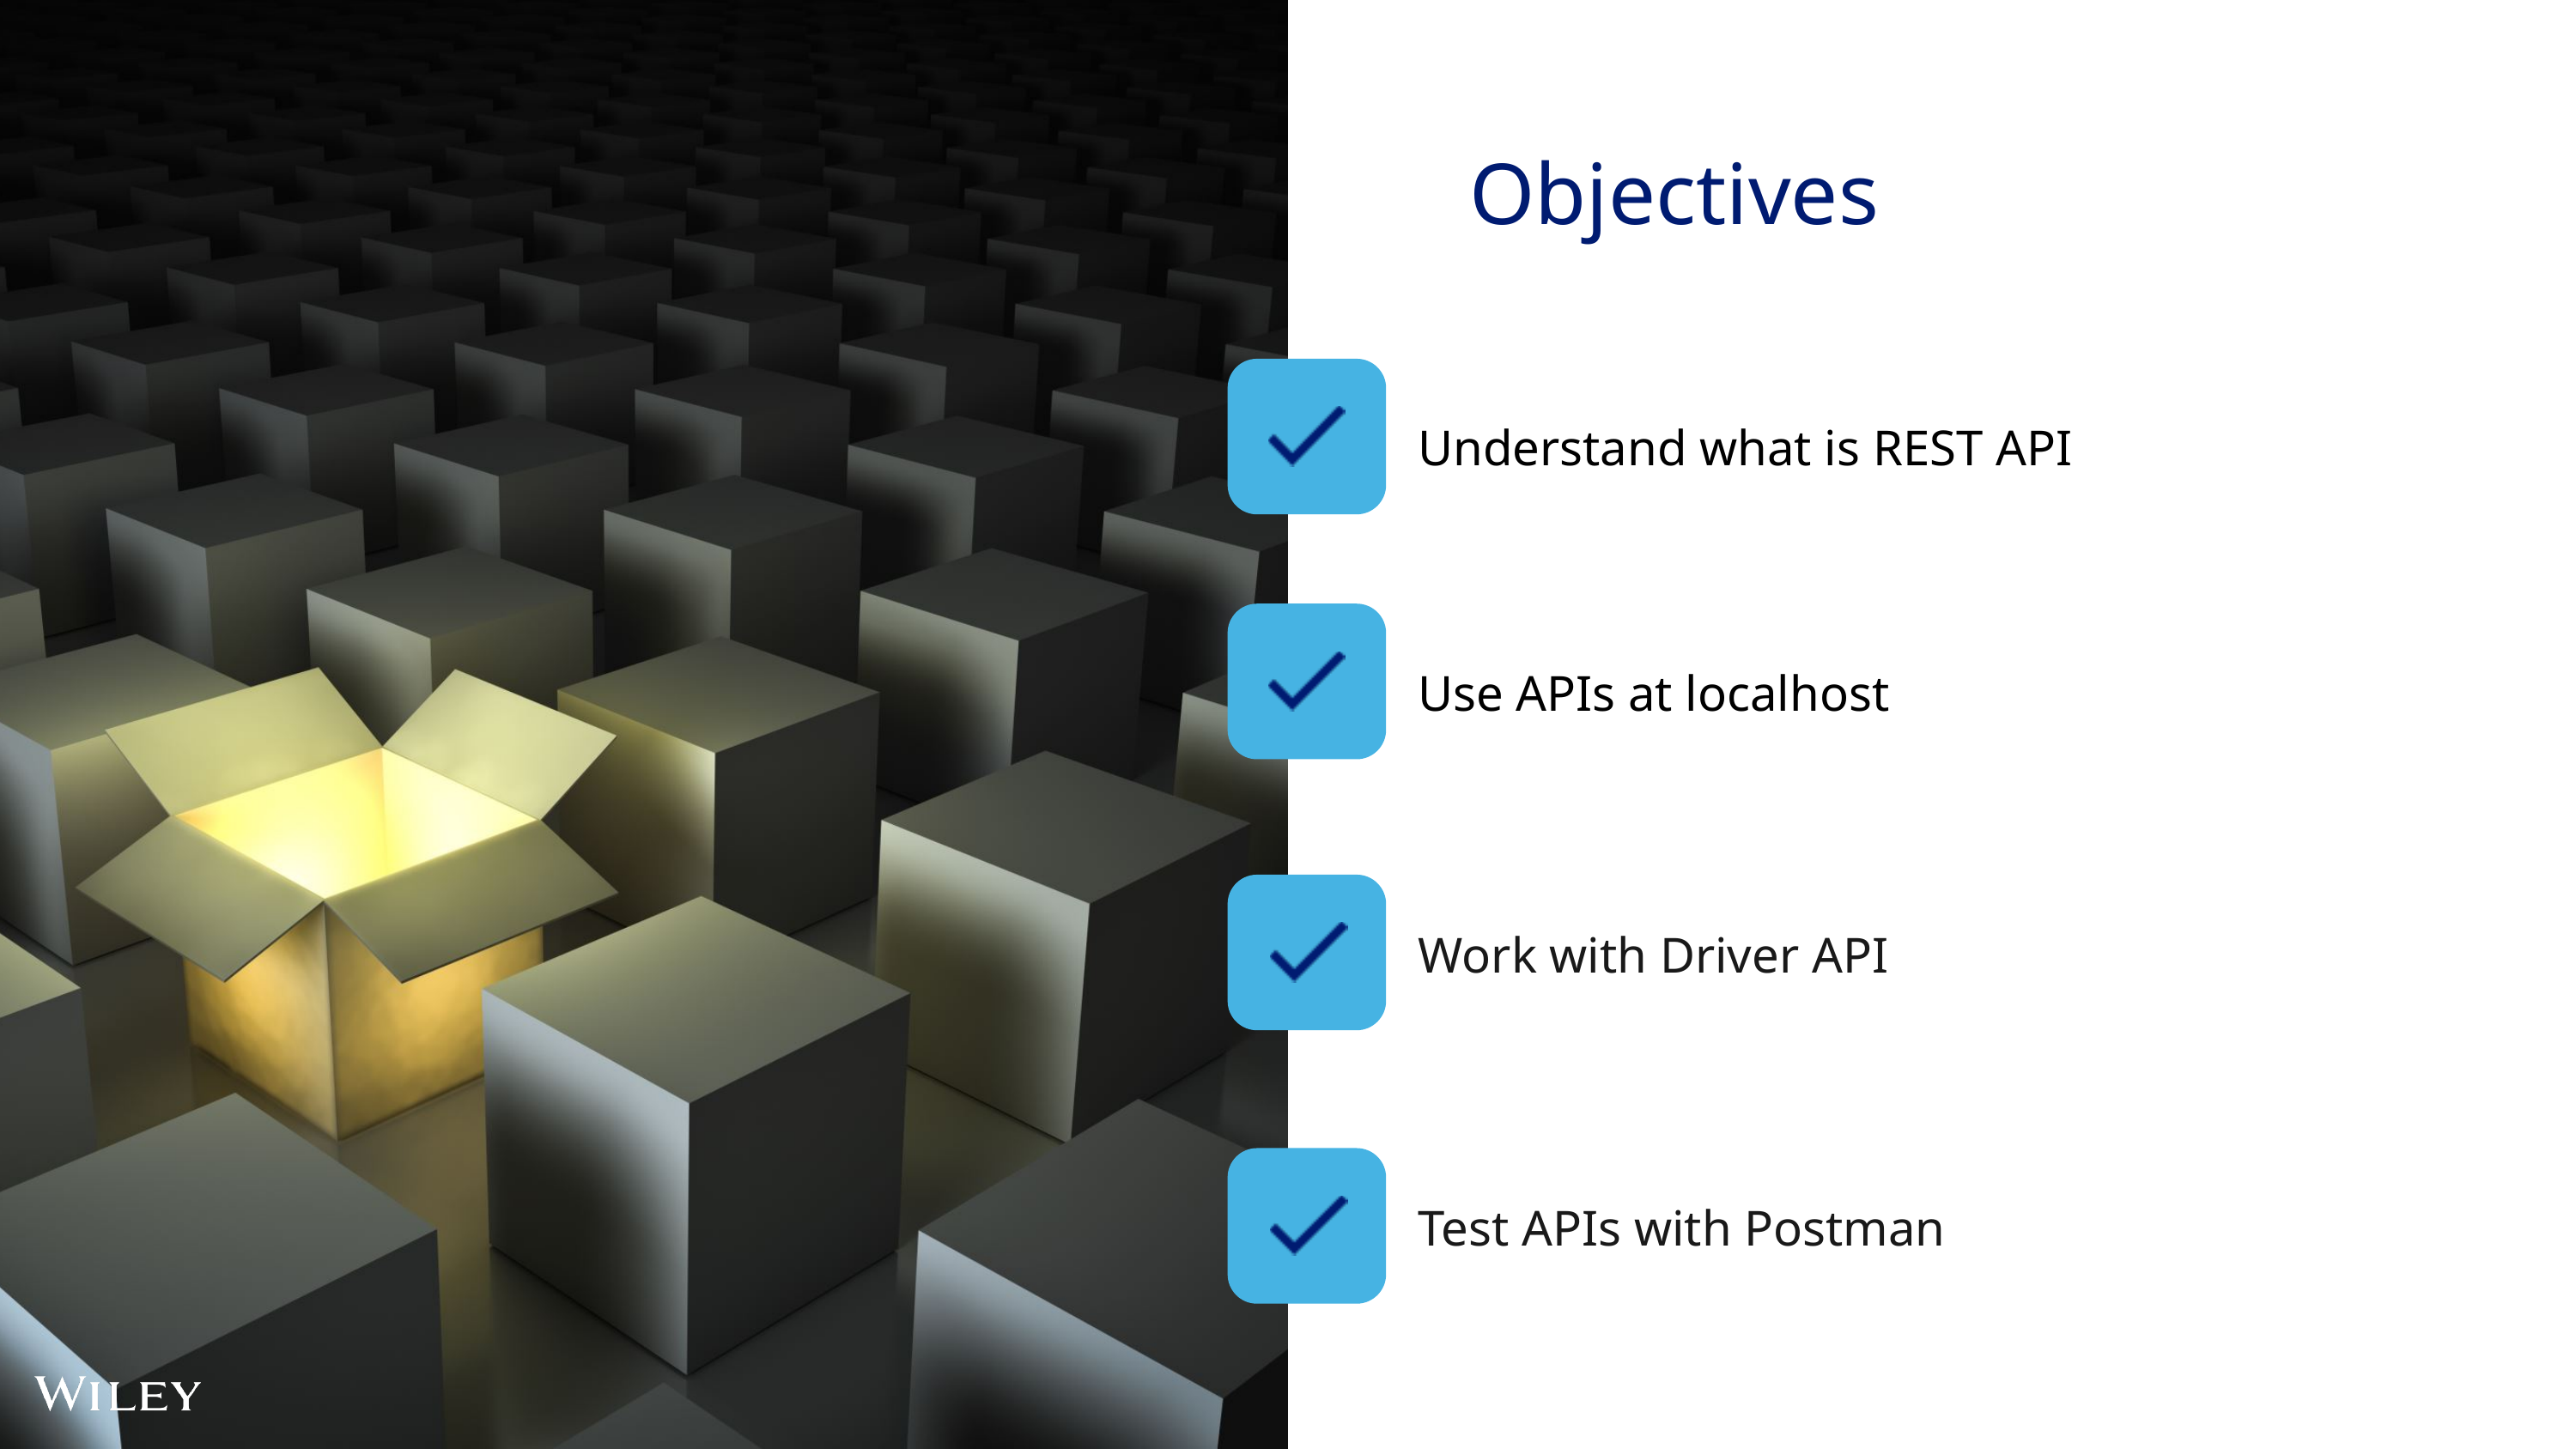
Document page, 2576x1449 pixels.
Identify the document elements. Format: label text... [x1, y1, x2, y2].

text_box Test APIs with Postman [1418, 1188, 2485, 1324]
picture [1267, 652, 1346, 712]
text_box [1227, 603, 1387, 760]
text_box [1227, 358, 1387, 515]
picture [1270, 922, 1348, 983]
text_box Understand what is REST API [1418, 388, 2485, 543]
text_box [1227, 874, 1387, 1031]
text_box Objectives [1469, 156, 2298, 241]
picture [1270, 1196, 1348, 1256]
text_box Work with Driver API [1418, 914, 2485, 983]
text_box Use APIs at localhost [1418, 634, 2348, 789]
picture [0, 0, 1289, 1449]
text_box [1227, 1148, 1387, 1304]
picture [1267, 406, 1346, 467]
